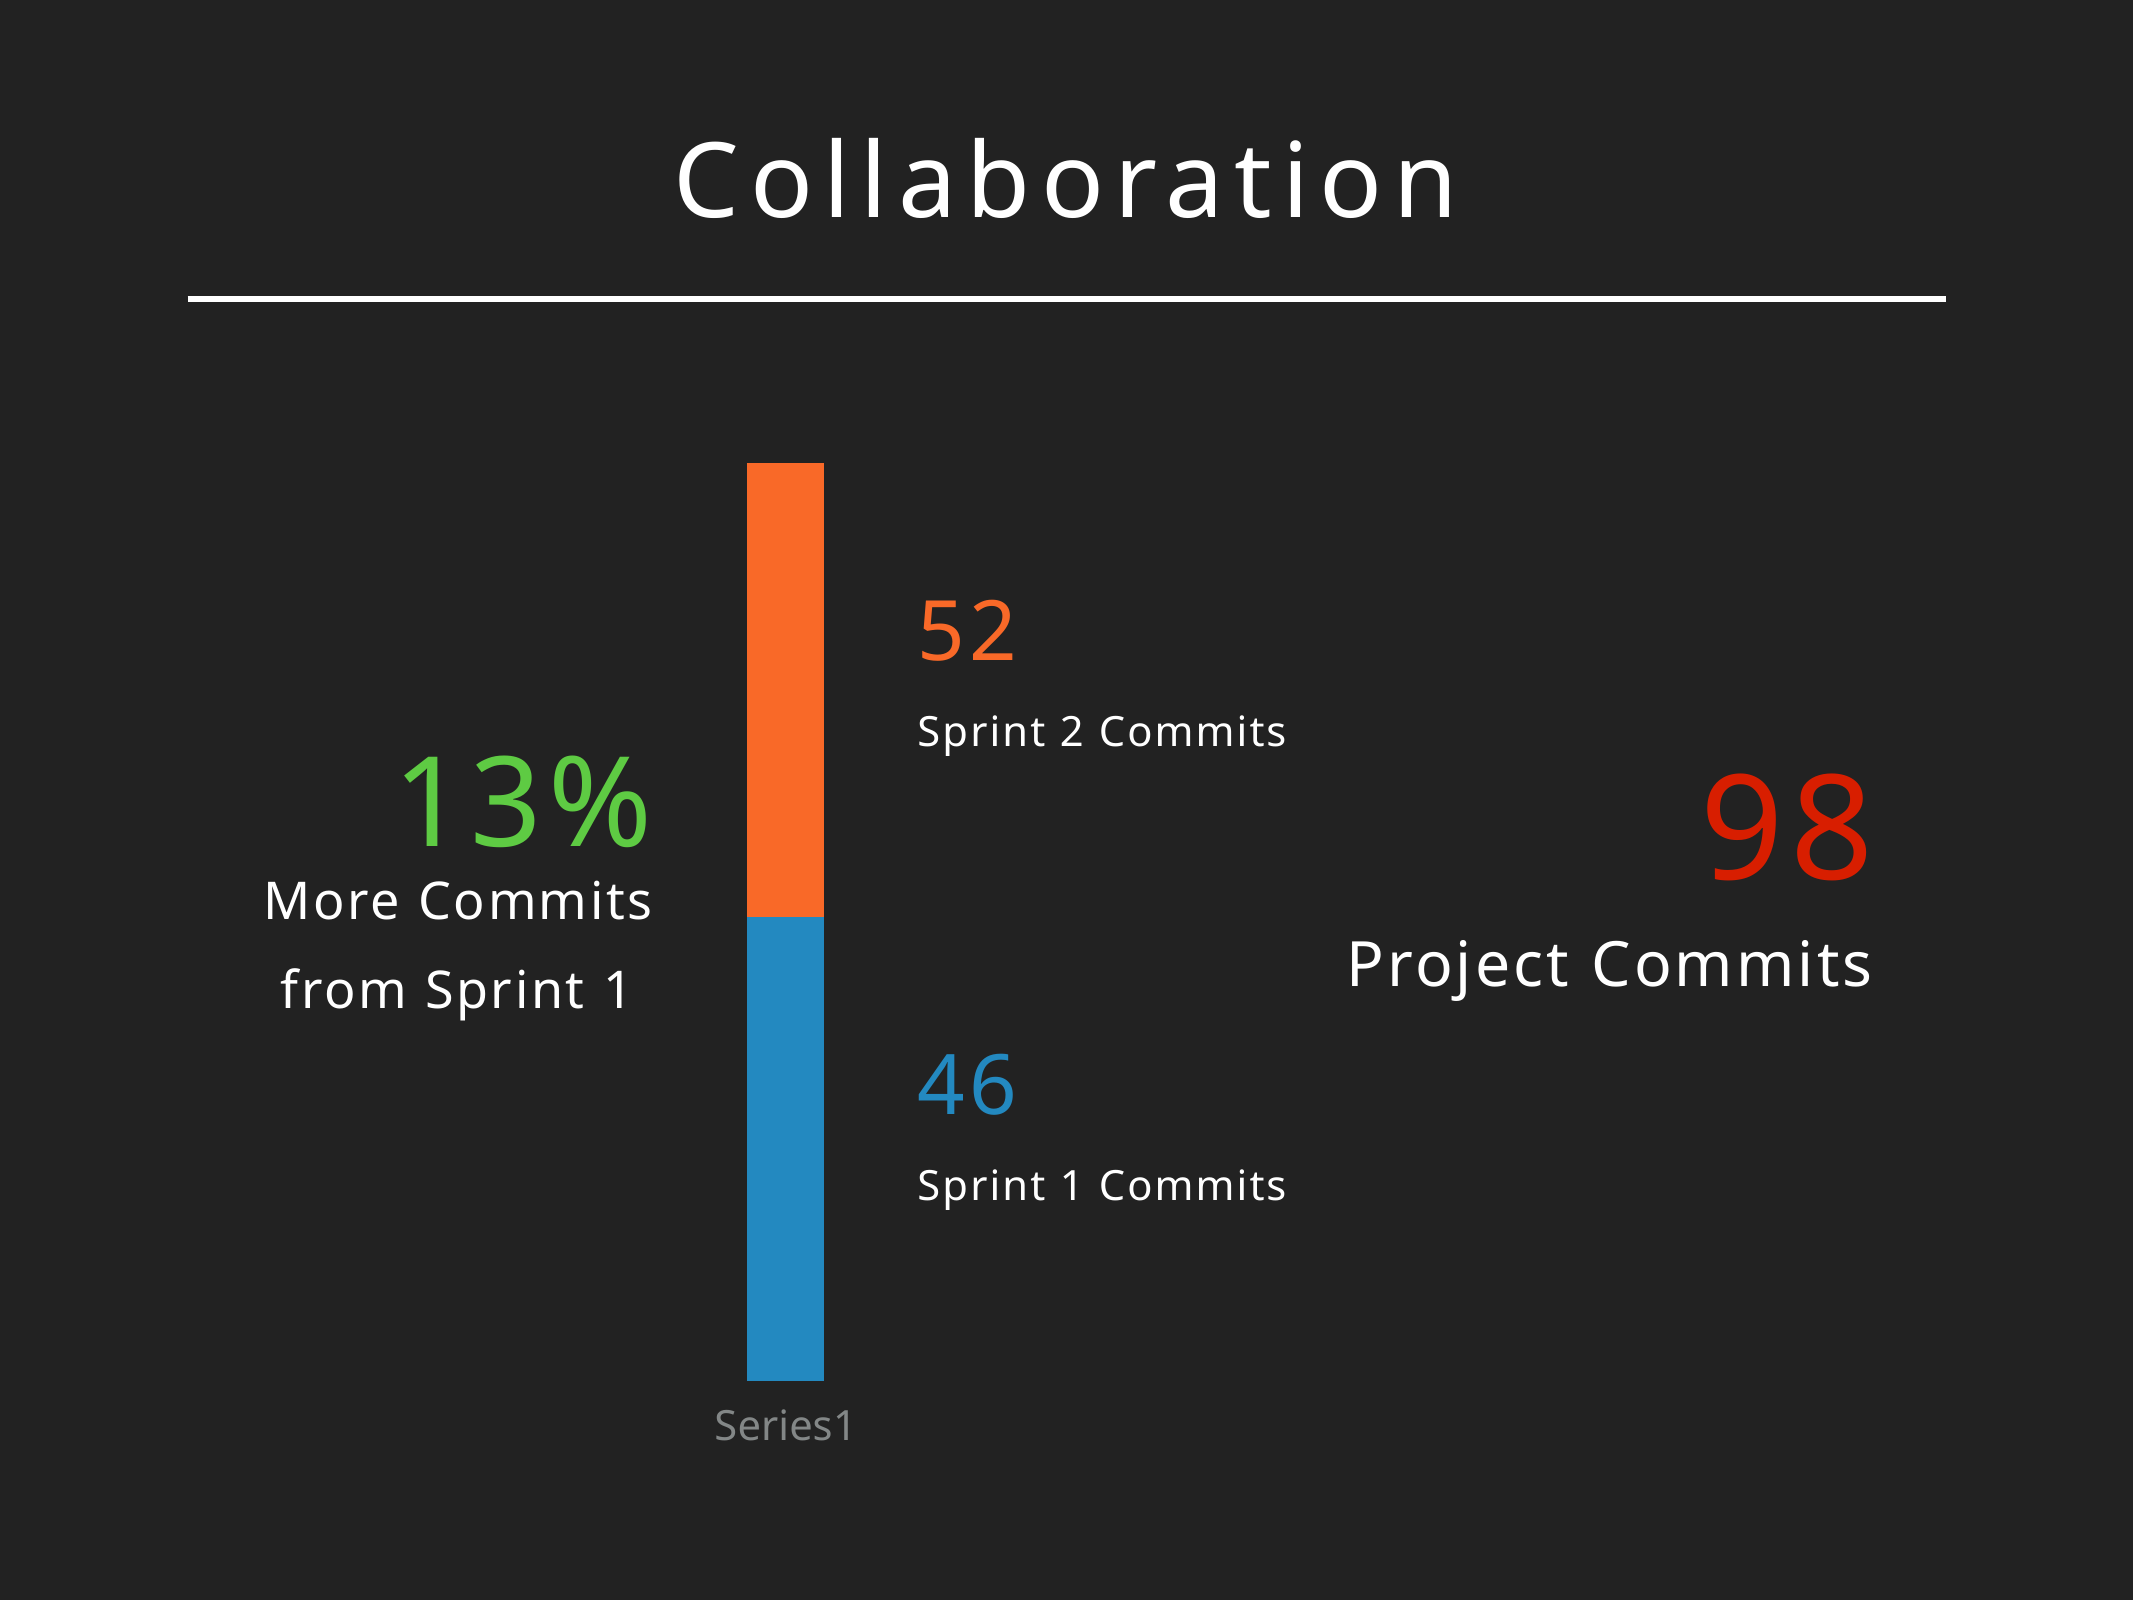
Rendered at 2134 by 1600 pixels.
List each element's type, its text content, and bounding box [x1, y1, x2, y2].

text_box Collaboration [665, 104, 1468, 247]
text_box 46 Sprint 1 Commits [909, 1057, 1296, 1215]
chart [615, 316, 896, 1476]
text_box 52 Sprint 2 Commits [909, 603, 1296, 761]
text_box 13% More Commits from Sprint 1 [255, 766, 615, 1026]
text_box 98 Project Commits [1338, 787, 1883, 1005]
